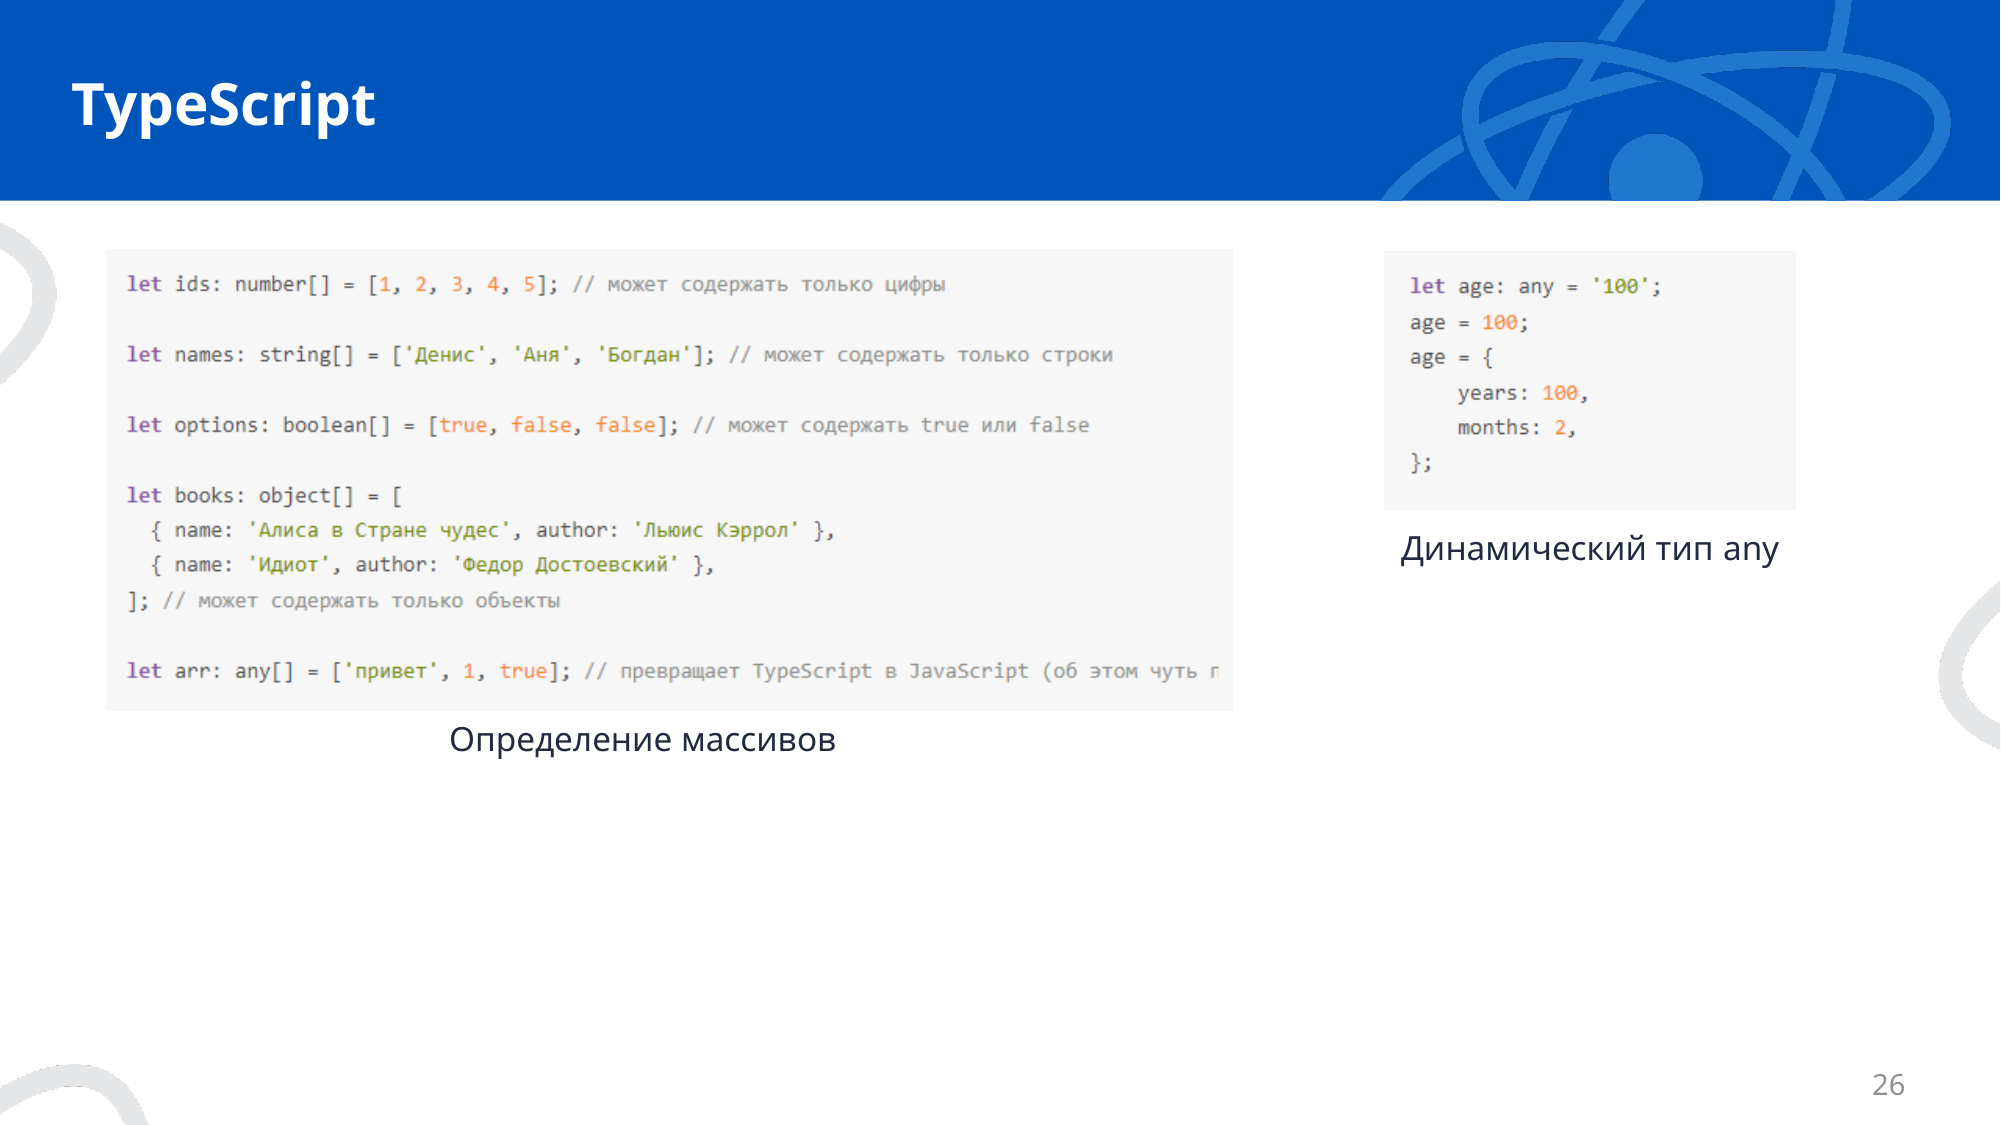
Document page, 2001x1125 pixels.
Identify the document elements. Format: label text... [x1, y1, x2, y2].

picture [0, 1032, 162, 1125]
picture [1318, 0, 2000, 201]
text_box Определение массивов [177, 711, 1109, 766]
text_box Динамический тип any [1352, 519, 1829, 575]
picture [0, 208, 1233, 711]
picture [1384, 251, 1796, 513]
picture [1919, 554, 2001, 767]
title TypeScript [56, 58, 1185, 145]
